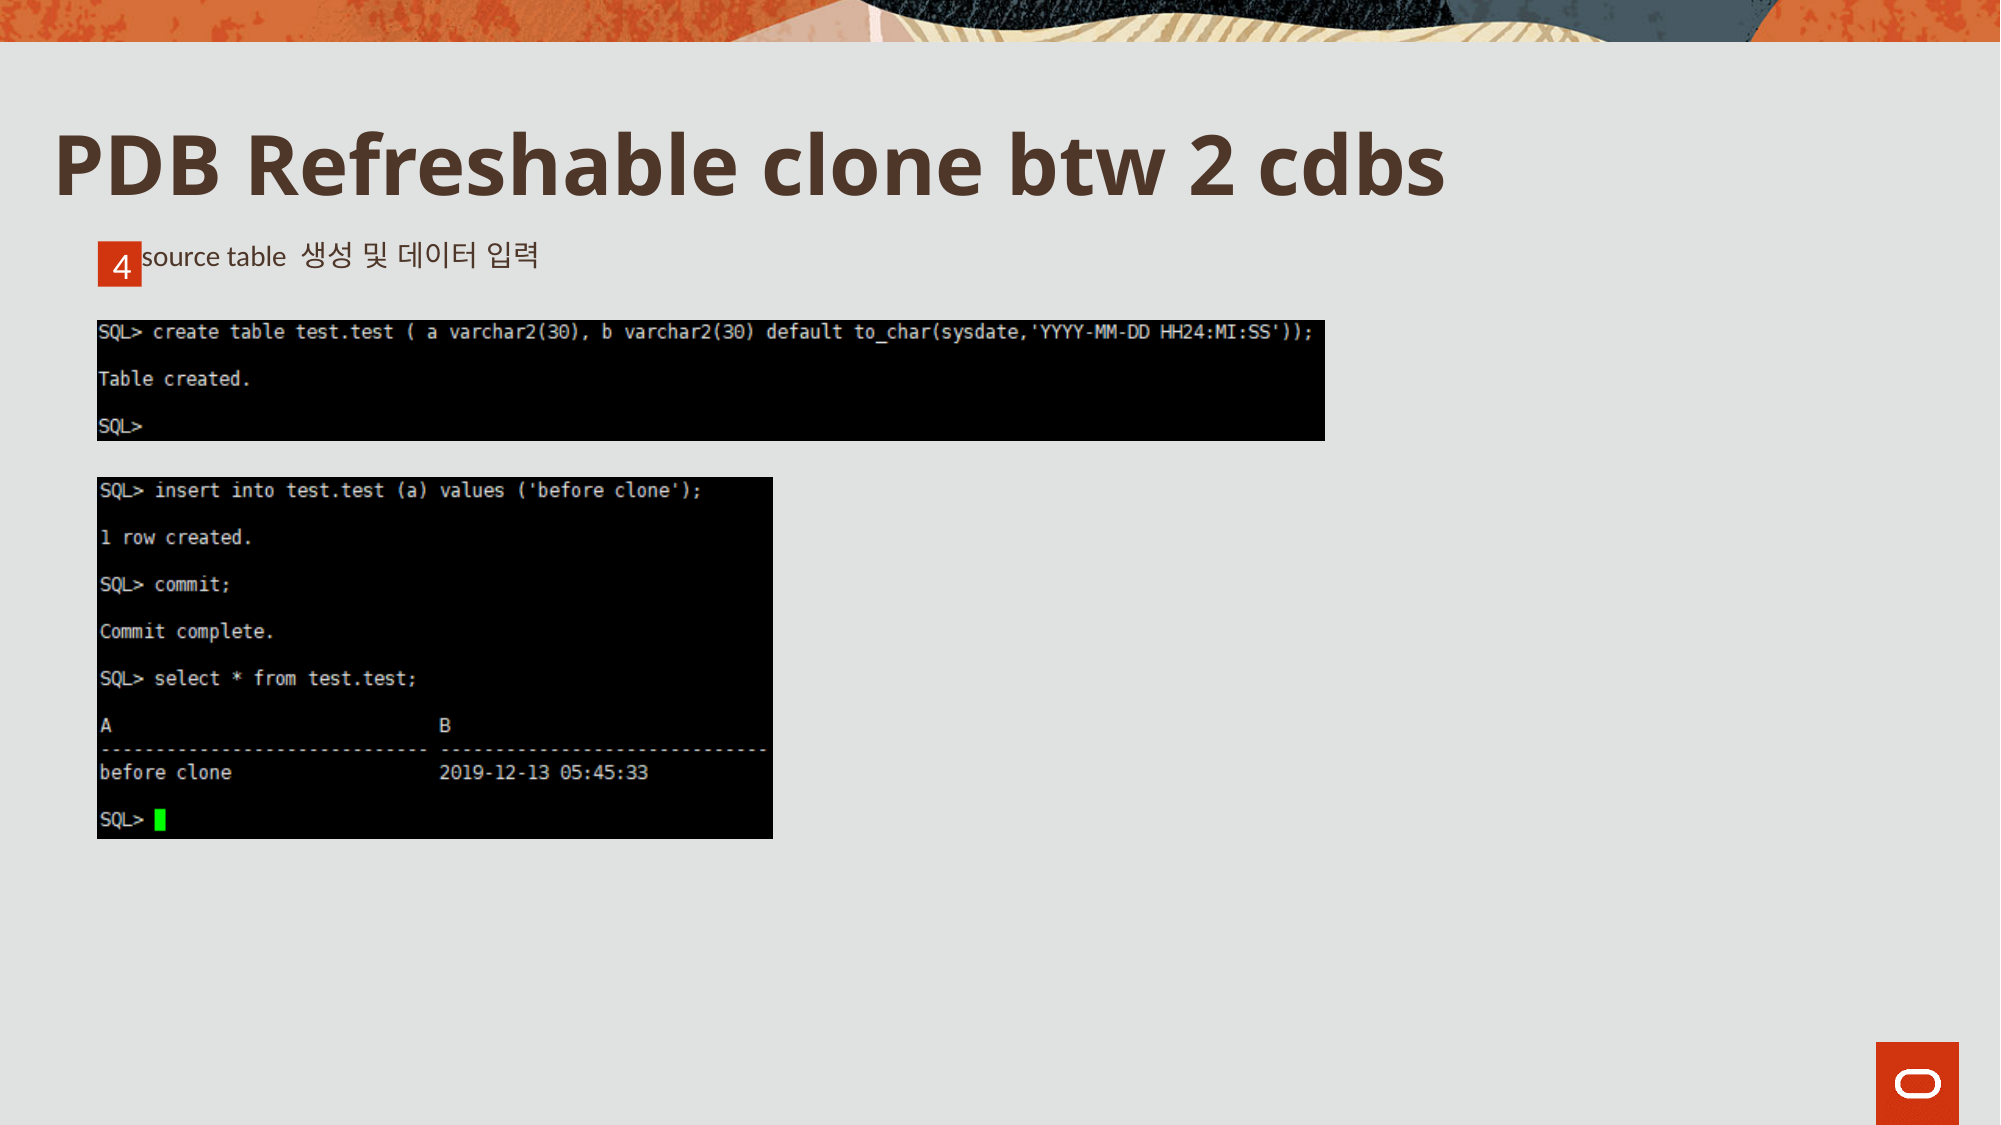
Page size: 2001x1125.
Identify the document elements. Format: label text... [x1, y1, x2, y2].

text_box 4 [97, 240, 143, 288]
picture [97, 320, 1325, 441]
text_box source table 생성 및 데이터 입력 [143, 241, 896, 287]
picture [0, 0, 2000, 42]
title PDB Refreshable clone btw 2 cdbs [52, 59, 1925, 278]
picture [97, 477, 773, 839]
picture [1876, 1042, 1959, 1125]
